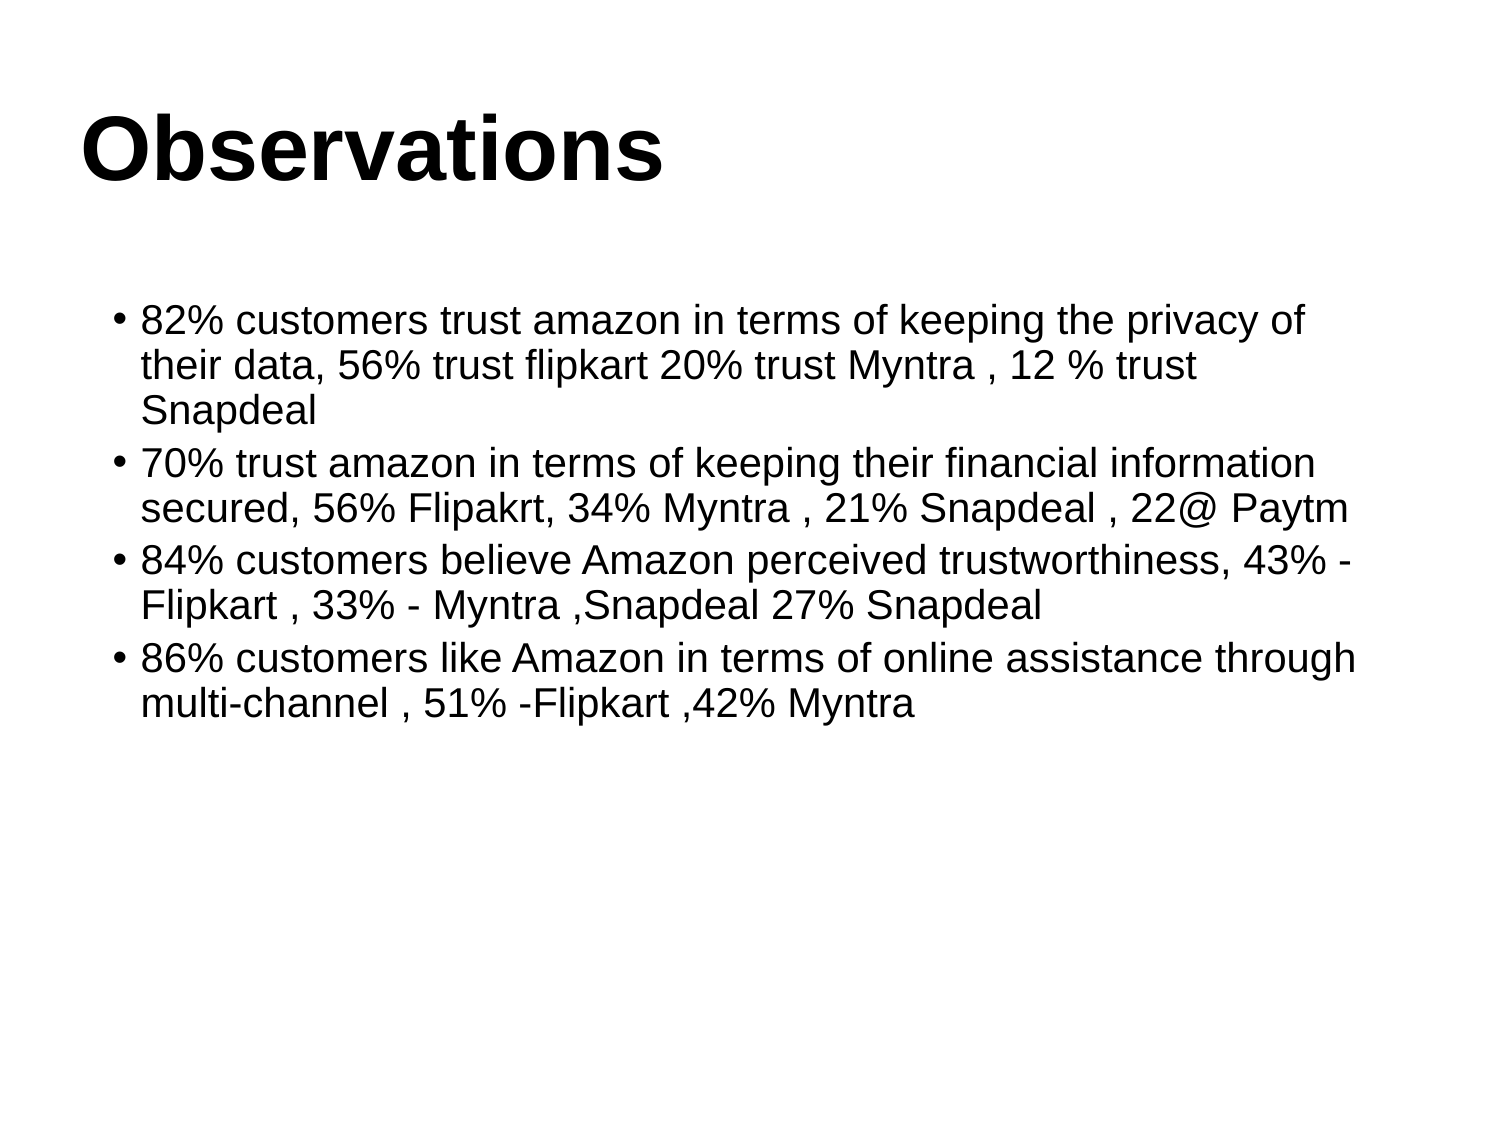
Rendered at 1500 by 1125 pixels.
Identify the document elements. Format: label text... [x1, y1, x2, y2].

list 82% customers trust amazon in terms of keeping the privacy of their data, 56% trust flipkart 20% trust Myntra , 12 % trust Snapdeal 70% trust amazon in terms of keeping their financial information secured, 56% Flipakrt, 34% Myntra , 21% Snapdeal , 22@ Paytm 84% customers believe Amazon perceived trustworthiness, 43% - Flipkart , 33% - Myntra ,Snapdeal 27% Snapdeal 86% customers like Amazon in terms of online assistance through multi-channel , 51% -Flipkart ,42% Myntra [41, 290, 1388, 894]
title Observations [64, 54, 1218, 248]
